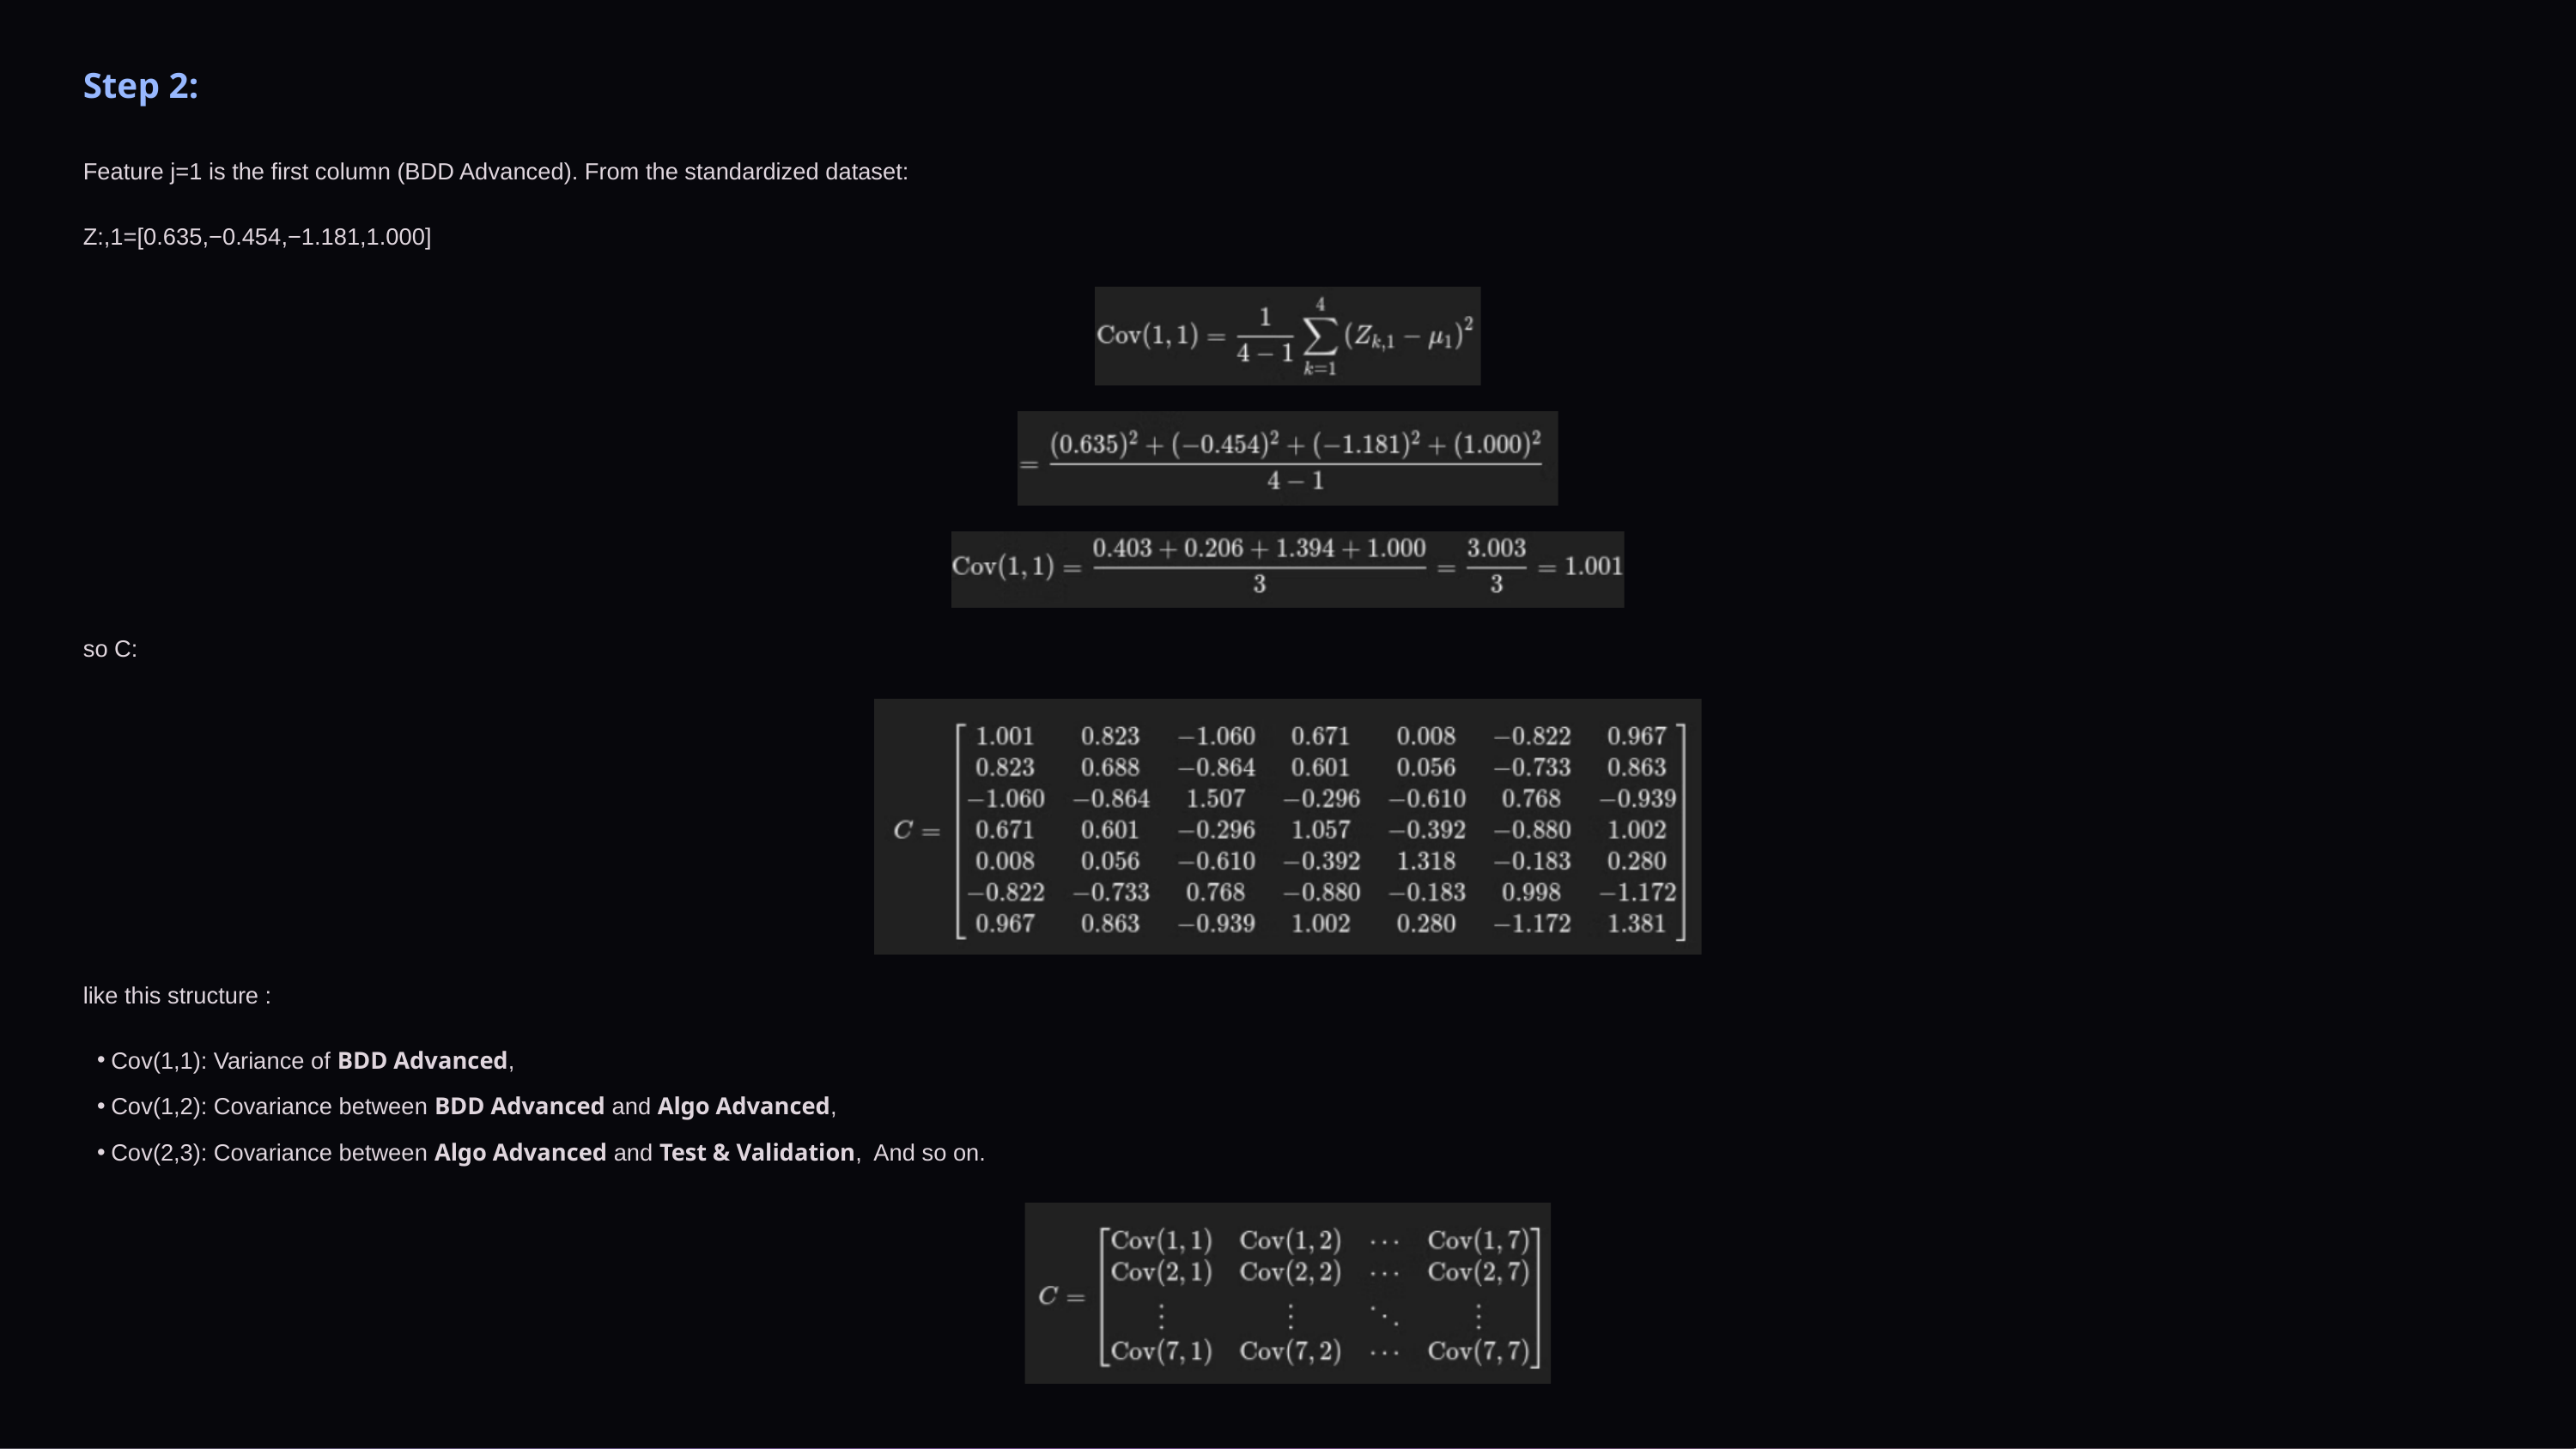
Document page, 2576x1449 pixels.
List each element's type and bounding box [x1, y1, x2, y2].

text_box [0, 0, 2576, 1449]
